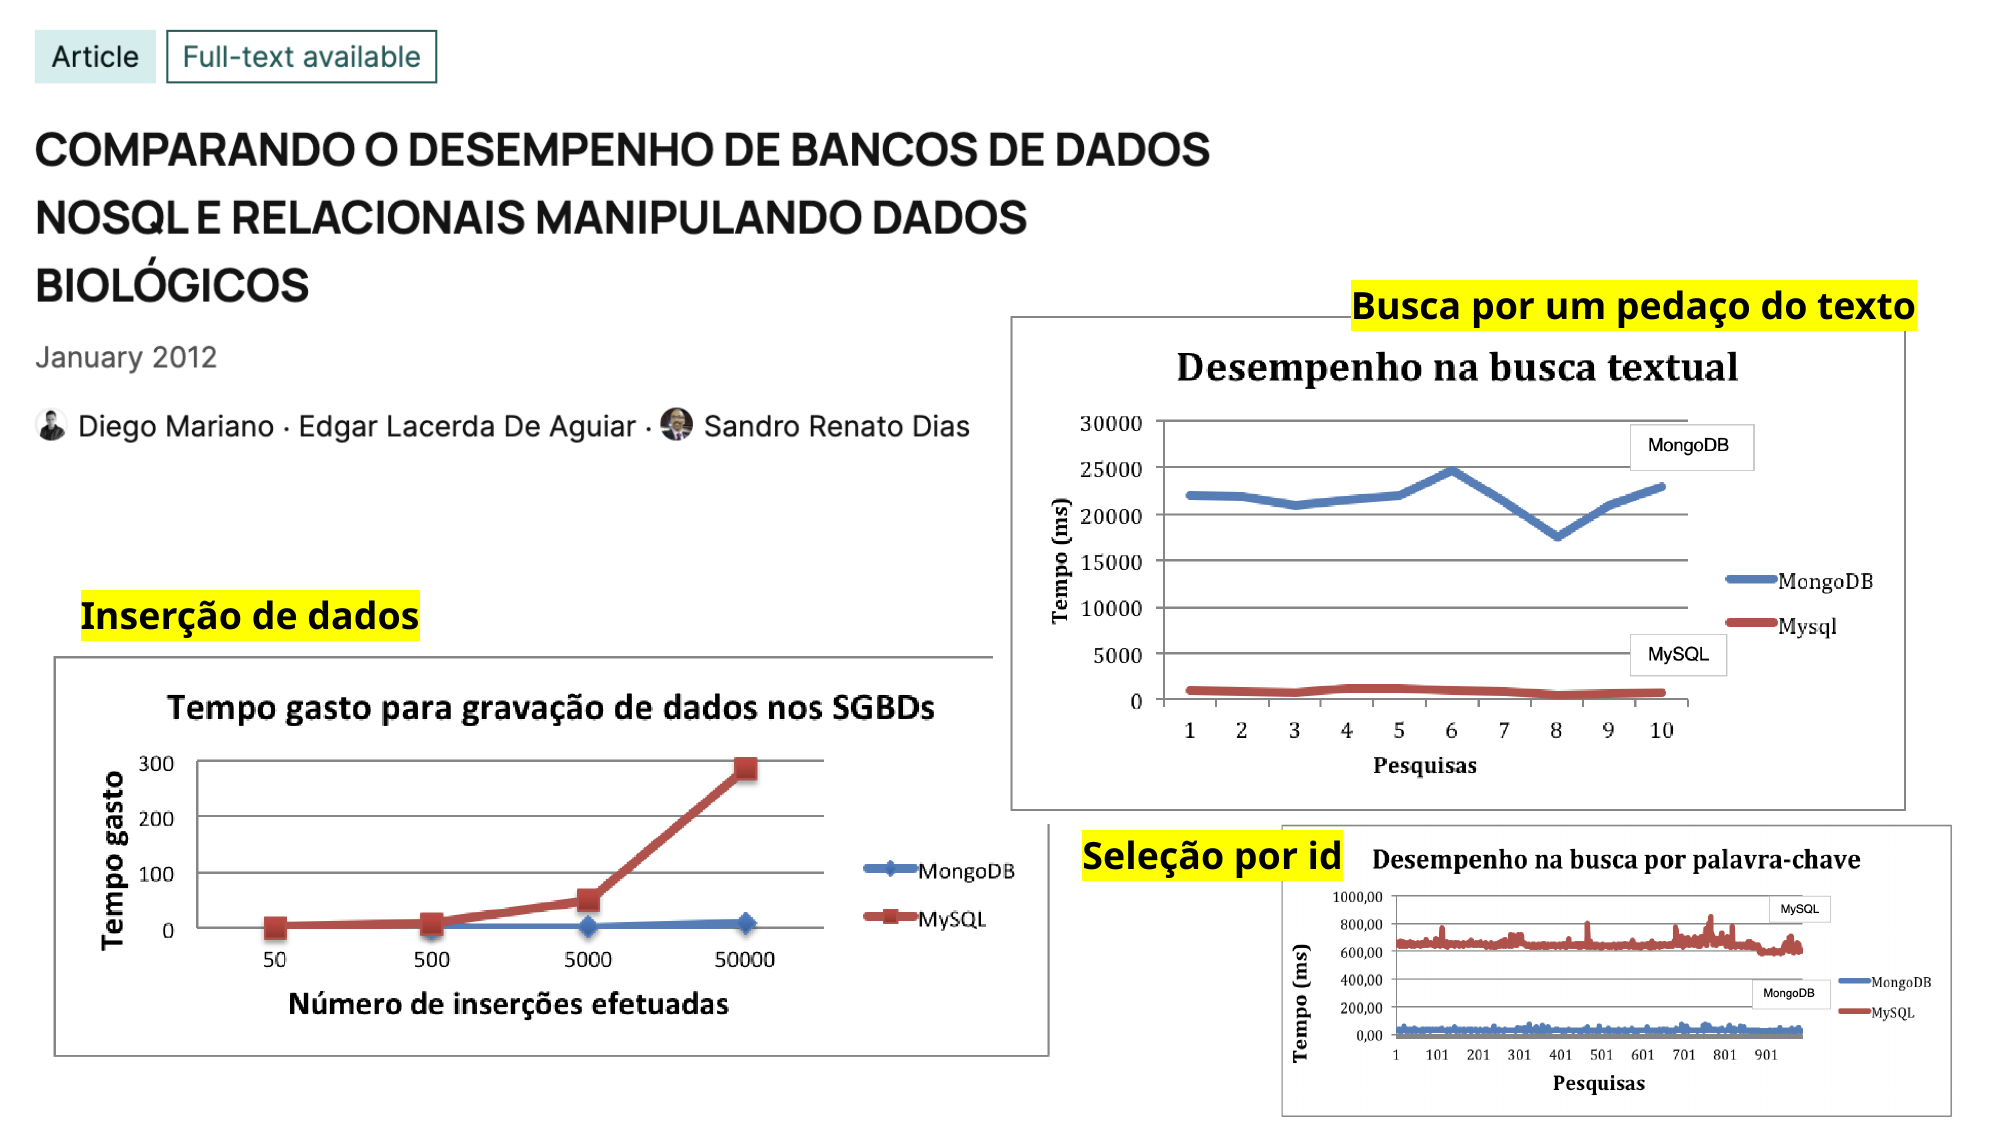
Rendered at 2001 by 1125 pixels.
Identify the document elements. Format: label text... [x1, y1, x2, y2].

picture [0, 0, 1961, 1125]
text_box Inserção de dados [65, 584, 435, 644]
text_box Busca por um pedaço do texto [1336, 274, 1932, 335]
text_box Seleção por id [1067, 825, 1274, 885]
